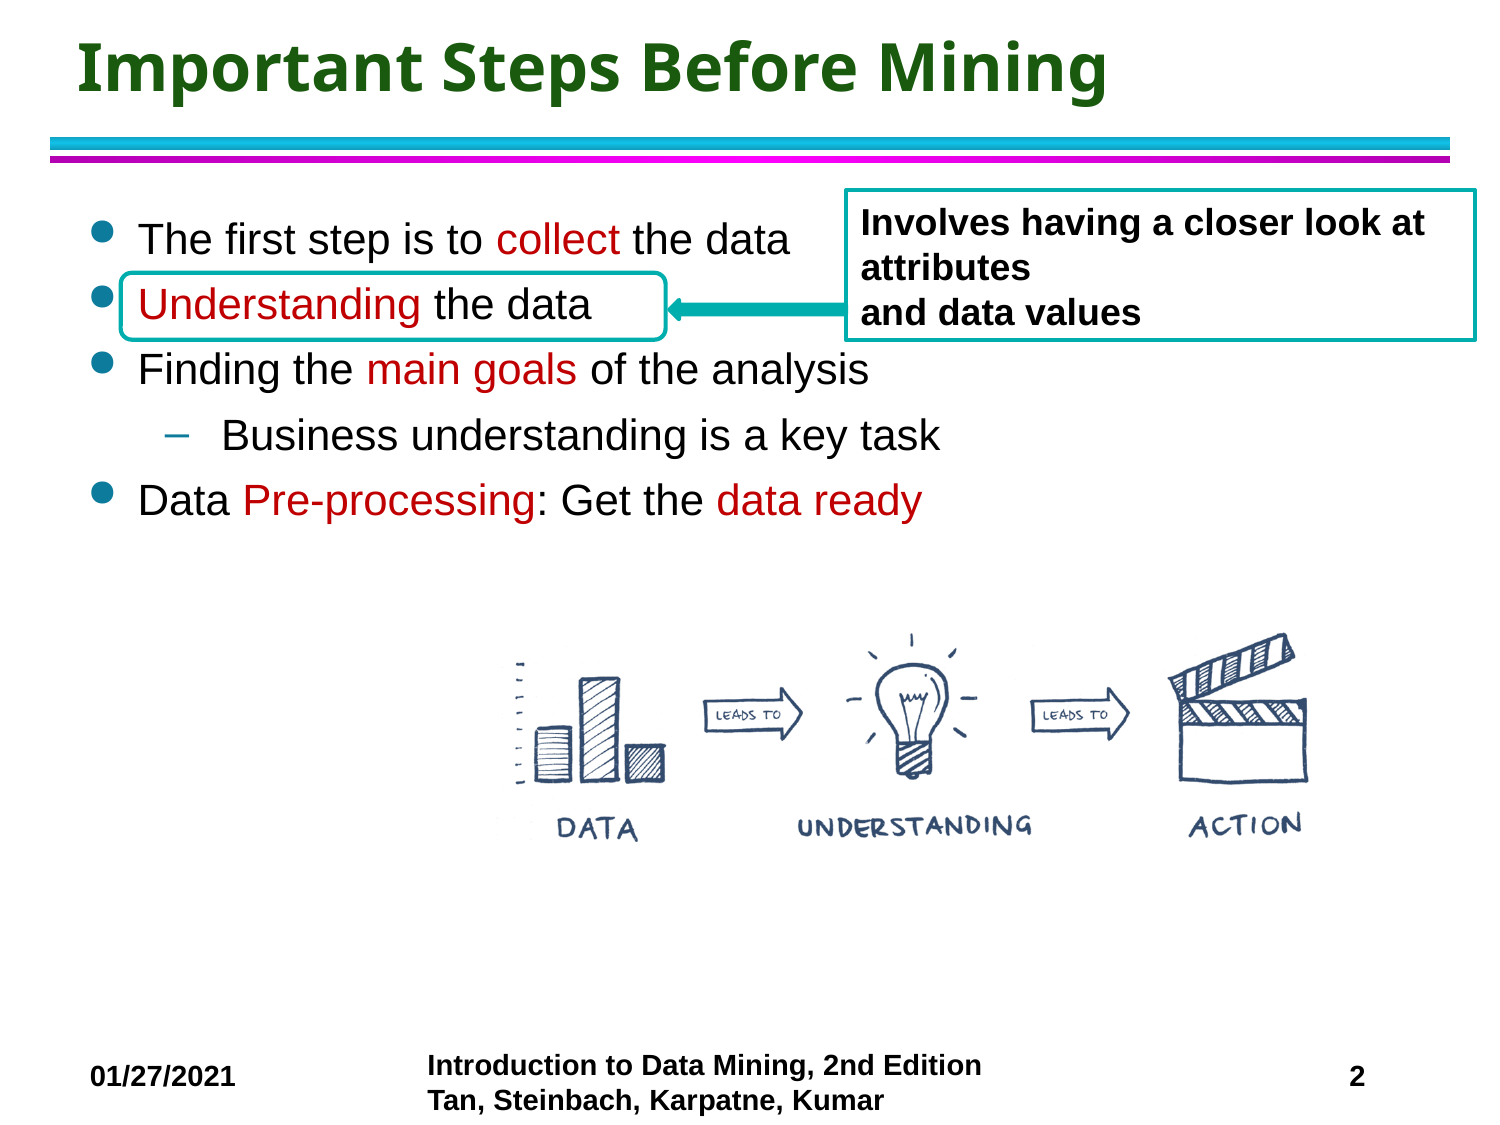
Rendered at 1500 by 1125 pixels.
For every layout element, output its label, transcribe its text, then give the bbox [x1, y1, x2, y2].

text_box [118, 270, 668, 342]
title Important Steps Before Mining [62, 24, 1421, 113]
list The first step is to collect the data Understanding the data Finding the main goals of the analysis Business understanding is a key task Data Pre-processing: Get the data ready [75, 203, 1257, 702]
picture [464, 605, 1383, 868]
text_box [667, 298, 845, 322]
text_box Involves having a closer look at attributes and data values [845, 190, 1475, 341]
